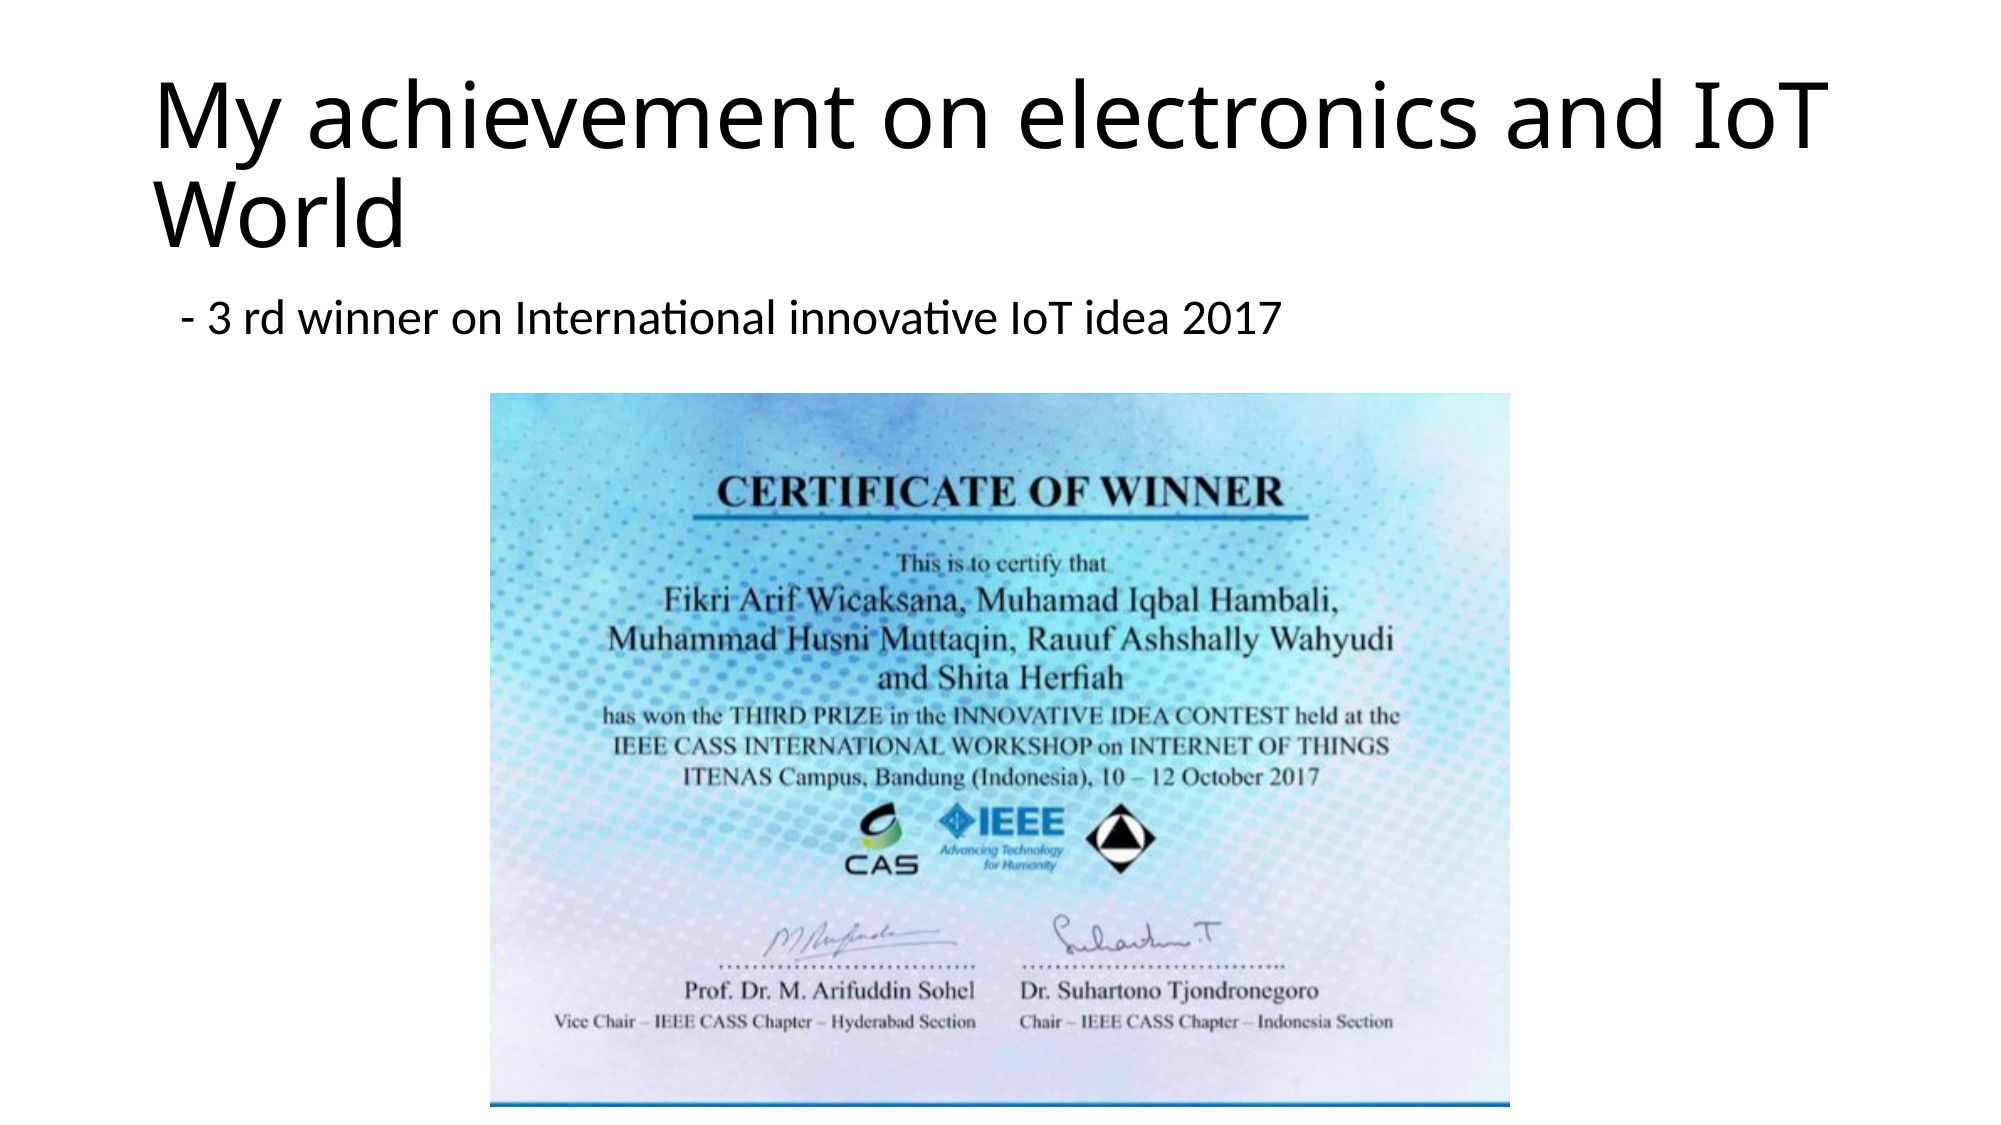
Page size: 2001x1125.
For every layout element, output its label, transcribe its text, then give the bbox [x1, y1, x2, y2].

text_box - 3 rd winner on International innovative IoT idea 2017 [165, 277, 1299, 352]
title My achievement on electronics and IoT World [137, 59, 1863, 278]
picture [490, 393, 1510, 1107]
